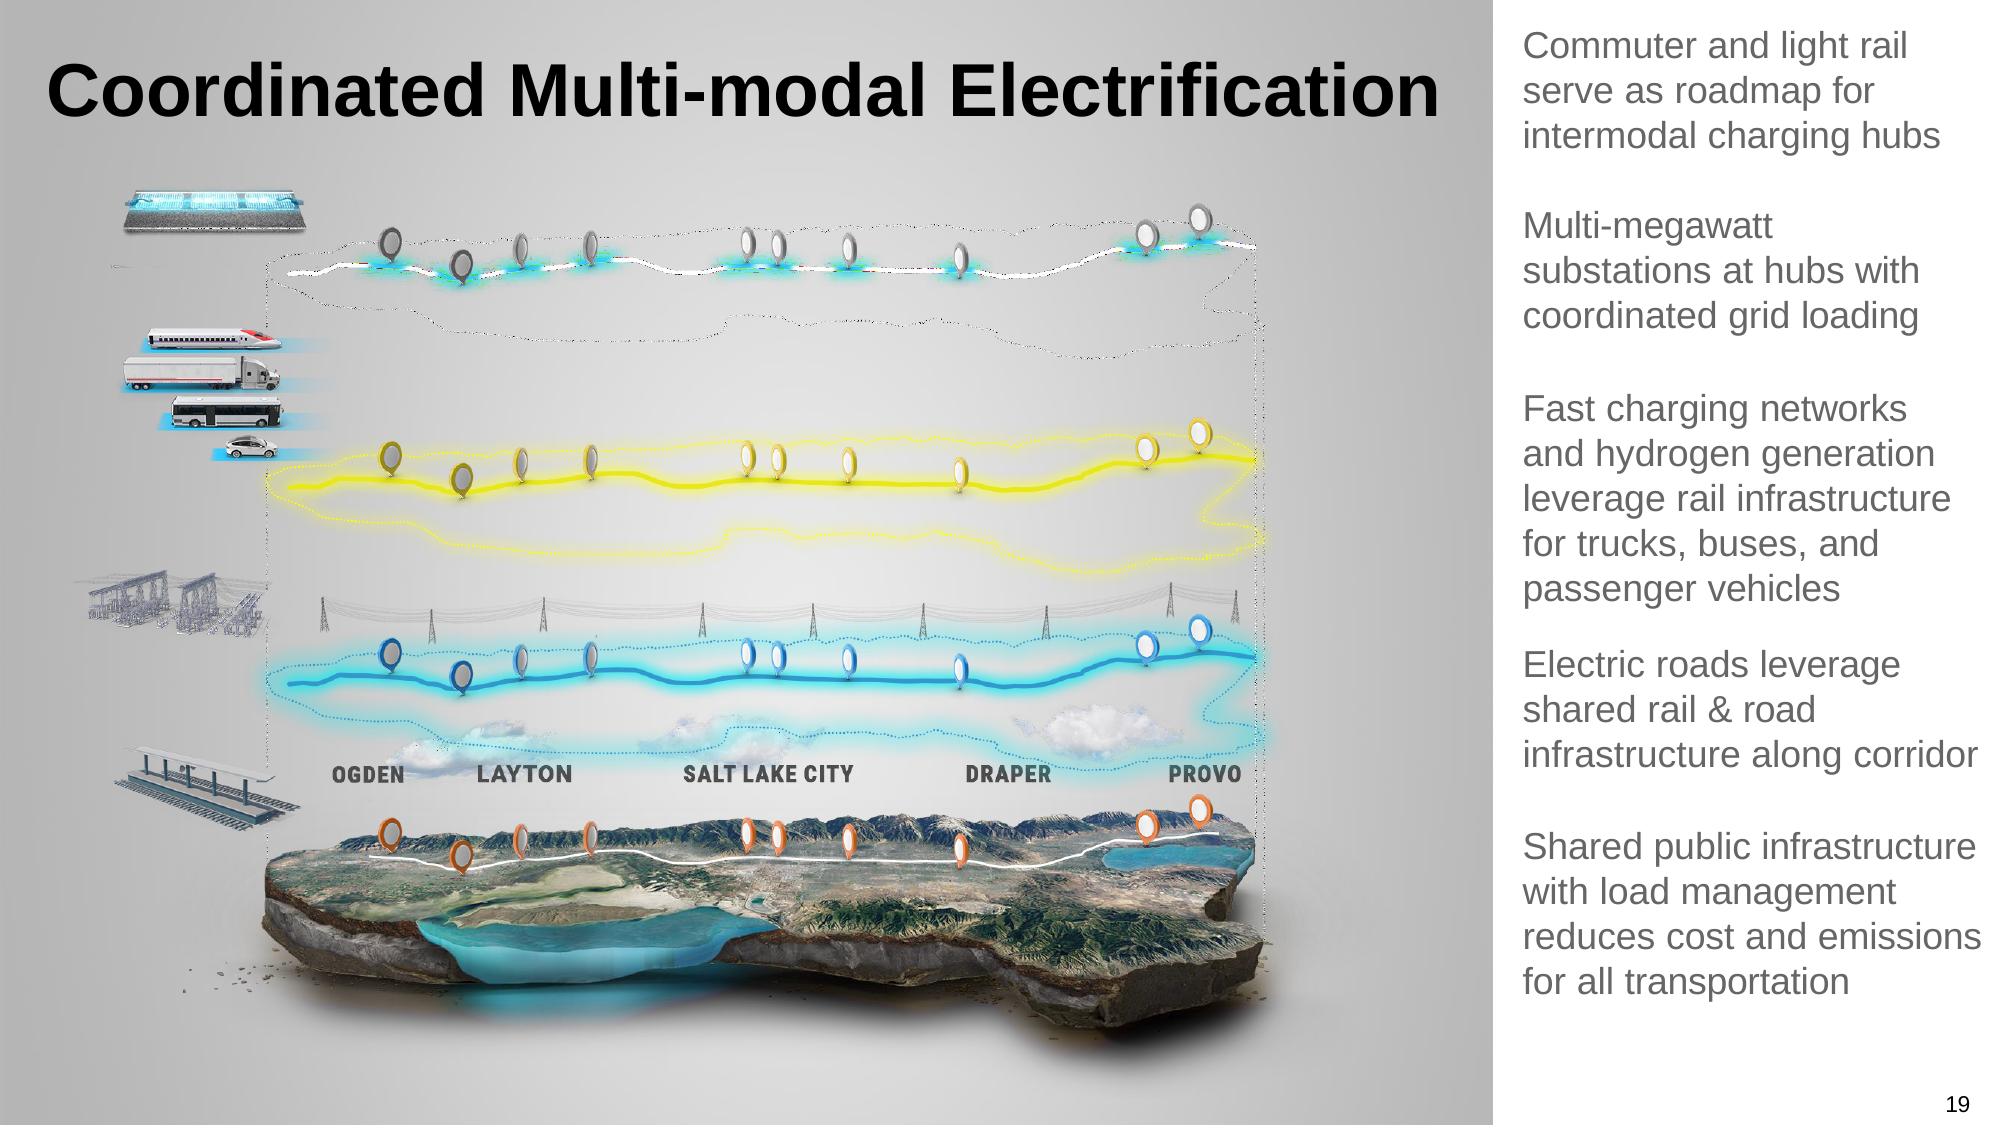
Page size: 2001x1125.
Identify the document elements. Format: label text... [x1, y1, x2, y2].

text_box 19 [1943, 1087, 1973, 1117]
picture [0, 0, 1493, 1125]
text_box Commuter and light rail serve as roadmap for intermodal charging hubs [1520, 19, 1946, 157]
text_box Multi-megawatt substations at hubs with coordinated grid loading Fast charging networks and hydrogen generation leverage rail infrastructure for trucks, buses, and passenger vehicles Electric roads leverage shared rail & road infrastructure along corridor Shared public infrastructure with load management reduces cost and emissions for all transportation [1520, 199, 1987, 1002]
